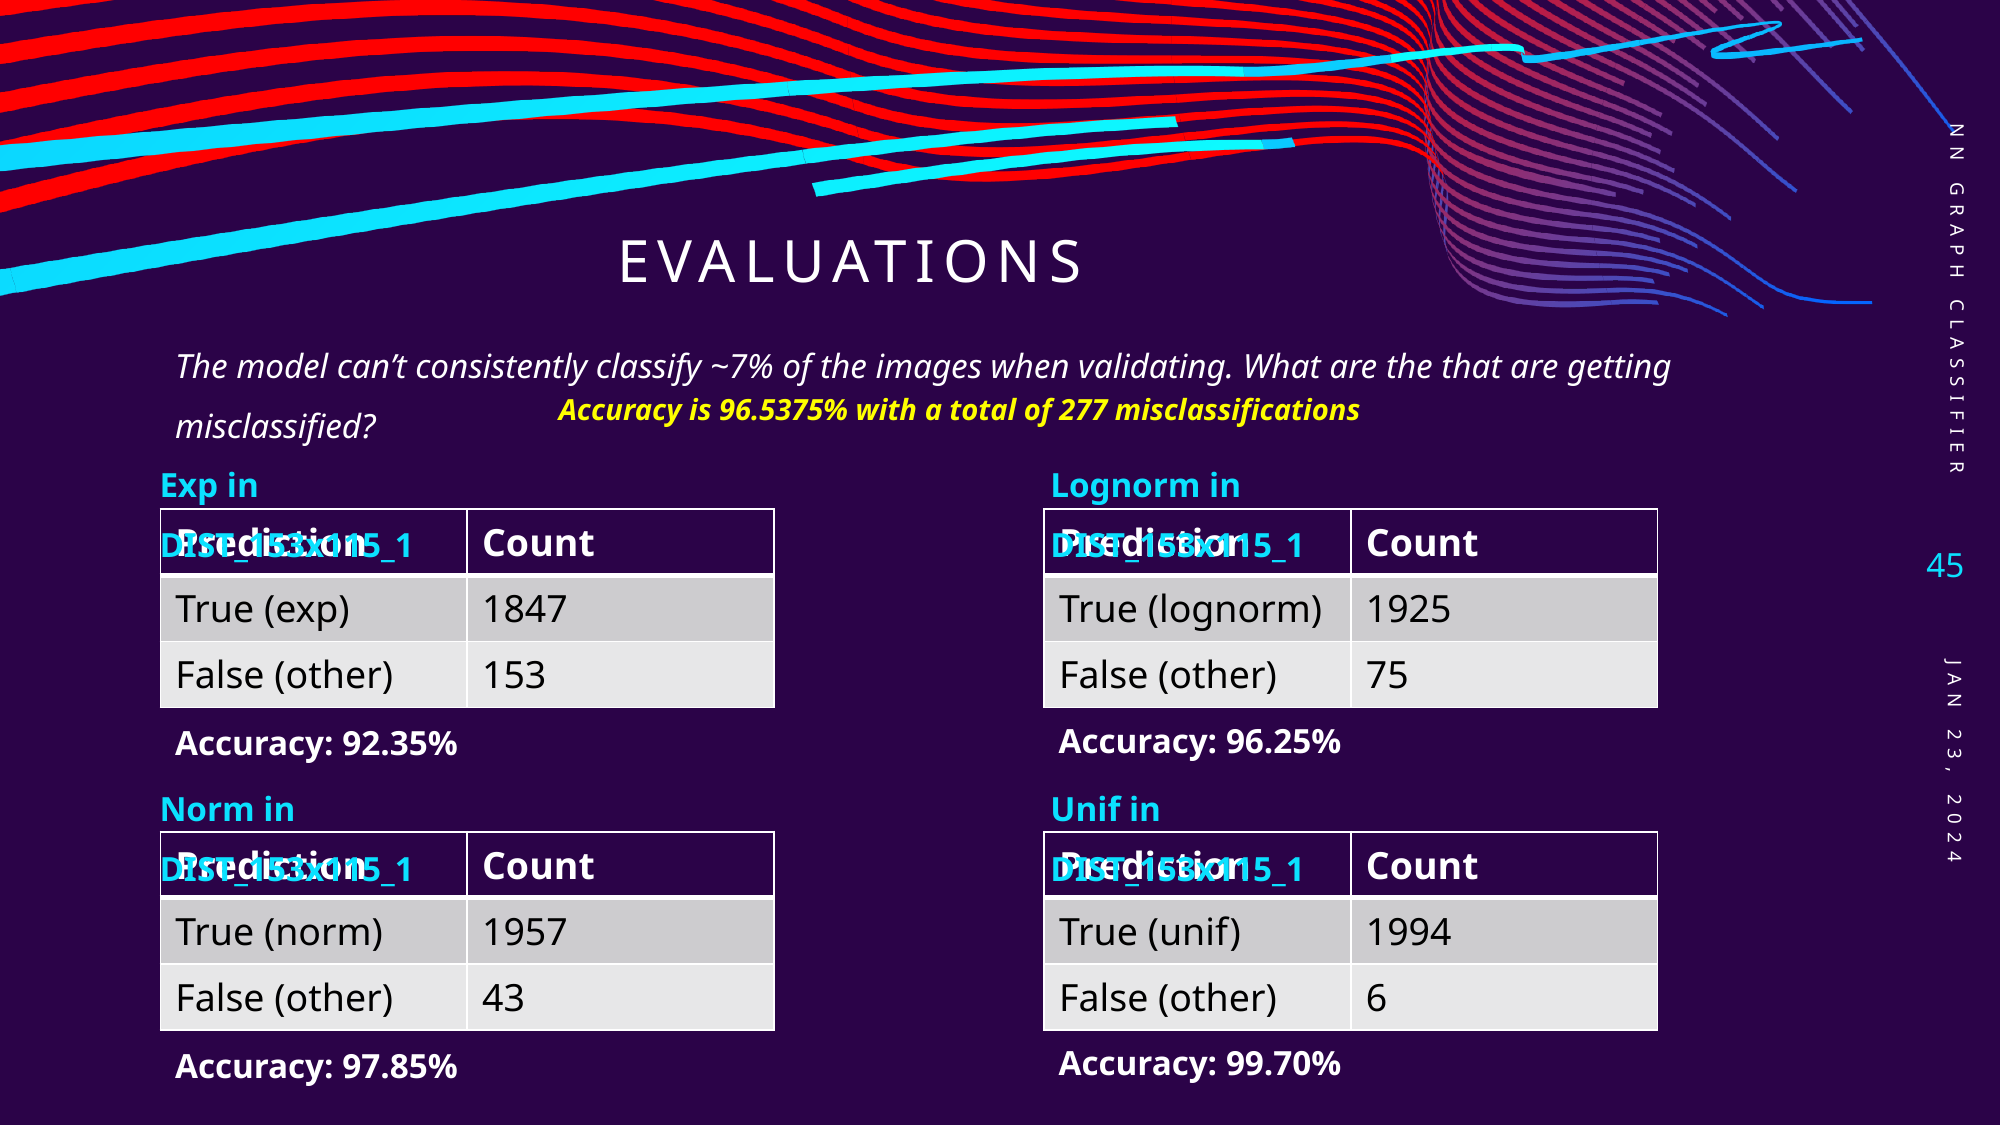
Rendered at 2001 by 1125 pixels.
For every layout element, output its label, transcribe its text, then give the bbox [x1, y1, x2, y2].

text_box Norm in DIST_153x115_1 [144, 760, 530, 836]
table_cell True (unif) [1045, 900, 1350, 963]
footer NN Graph Classifier [1926, 33, 1987, 489]
table_header Count [1352, 833, 1657, 895]
title Evaluations [602, 224, 1353, 318]
text_box Accuracy: 96.25% [1044, 692, 1593, 768]
table_cell 43 [468, 965, 773, 1029]
table_cell True (exp) [161, 578, 466, 641]
table_cell 1994 [1352, 900, 1657, 963]
table_header Count [1352, 510, 1657, 573]
table_cell False (other) [161, 642, 466, 695]
slide_number 45 [1889, 519, 1980, 615]
table_header Prediction [1045, 512, 1350, 573]
text_box Lognorm in DIST_153x115_1 [1035, 436, 1500, 512]
table_header Count [468, 833, 773, 895]
text_box The model can’t consistently classify ~7% of the images when validating. What are the that are getting misclassified? [160, 318, 1845, 394]
table_cell True (norm) [161, 900, 466, 963]
text_box Accuracy: 92.35% [160, 695, 709, 771]
table_cell 1925 [1352, 578, 1657, 641]
table_cell 1847 [468, 578, 773, 641]
table_cell 6 [1352, 965, 1657, 1029]
text_box Accuracy is 96.5375% with a total of 277 misclassifications [544, 383, 1544, 434]
text_box Unif in DIST_153x115_1 [1035, 760, 1420, 836]
picture [0, 0, 2000, 1125]
table_header Count [468, 510, 773, 573]
text_box Exp in DIST_153x115_1 [144, 436, 530, 512]
table_cell False (other) [161, 965, 466, 1017]
text_box Accuracy: 97.85% [160, 1017, 709, 1093]
table_cell 1957 [468, 900, 773, 963]
table_header Prediction [161, 836, 466, 895]
table_header Prediction [161, 512, 466, 573]
table_cell False (other) [1045, 965, 1350, 1015]
text_box Accuracy: 99.70% [1044, 1015, 1593, 1091]
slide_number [1925, 645, 1986, 1080]
table_cell 75 [1352, 642, 1657, 707]
table_cell True (lognorm) [1045, 578, 1350, 641]
table_header Prediction [1045, 836, 1350, 895]
table_cell 153 [468, 642, 773, 707]
table_cell False (other) [1045, 642, 1350, 692]
